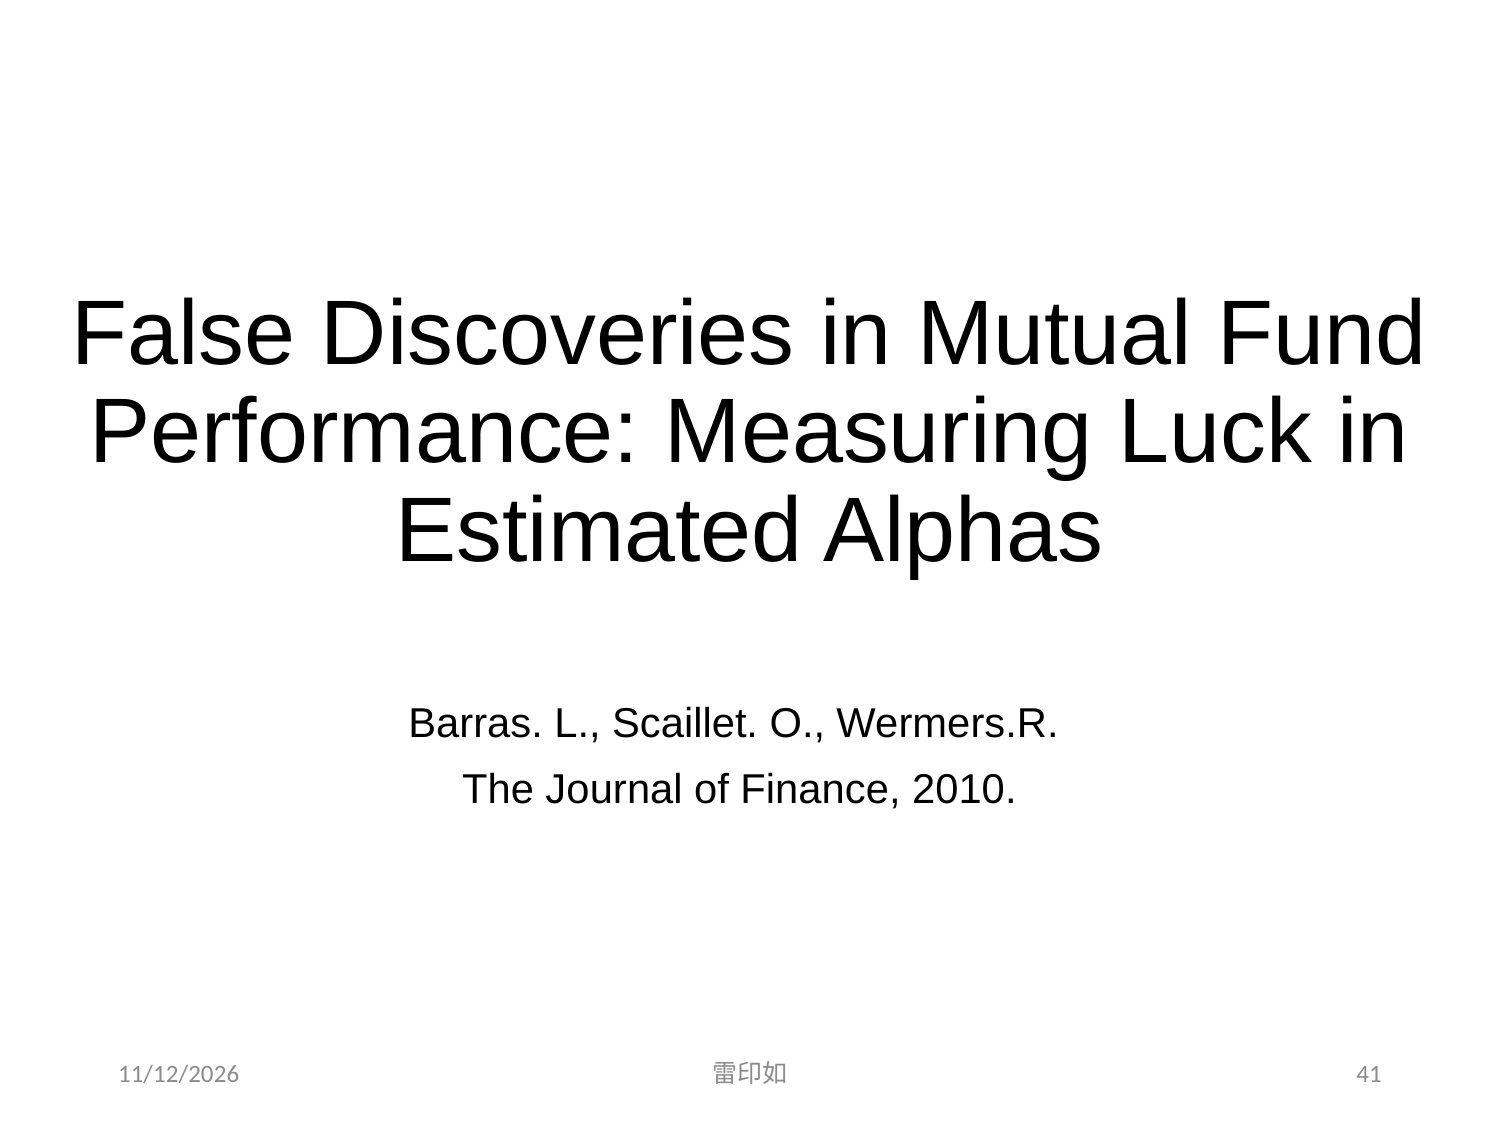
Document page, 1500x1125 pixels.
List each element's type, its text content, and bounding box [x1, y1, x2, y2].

slide_number 41 [1059, 1042, 1397, 1103]
text_box False Discoveries in Mutual Fund Performance: Measuring Luck in Estimated Alphas [0, 224, 1500, 642]
text_box Barras. L., Scaillet. O., Wermers.R. The Journal of Finance, 2010. [0, 694, 1479, 981]
footer 雷印如 [496, 1042, 1004, 1103]
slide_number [103, 1042, 441, 1103]
